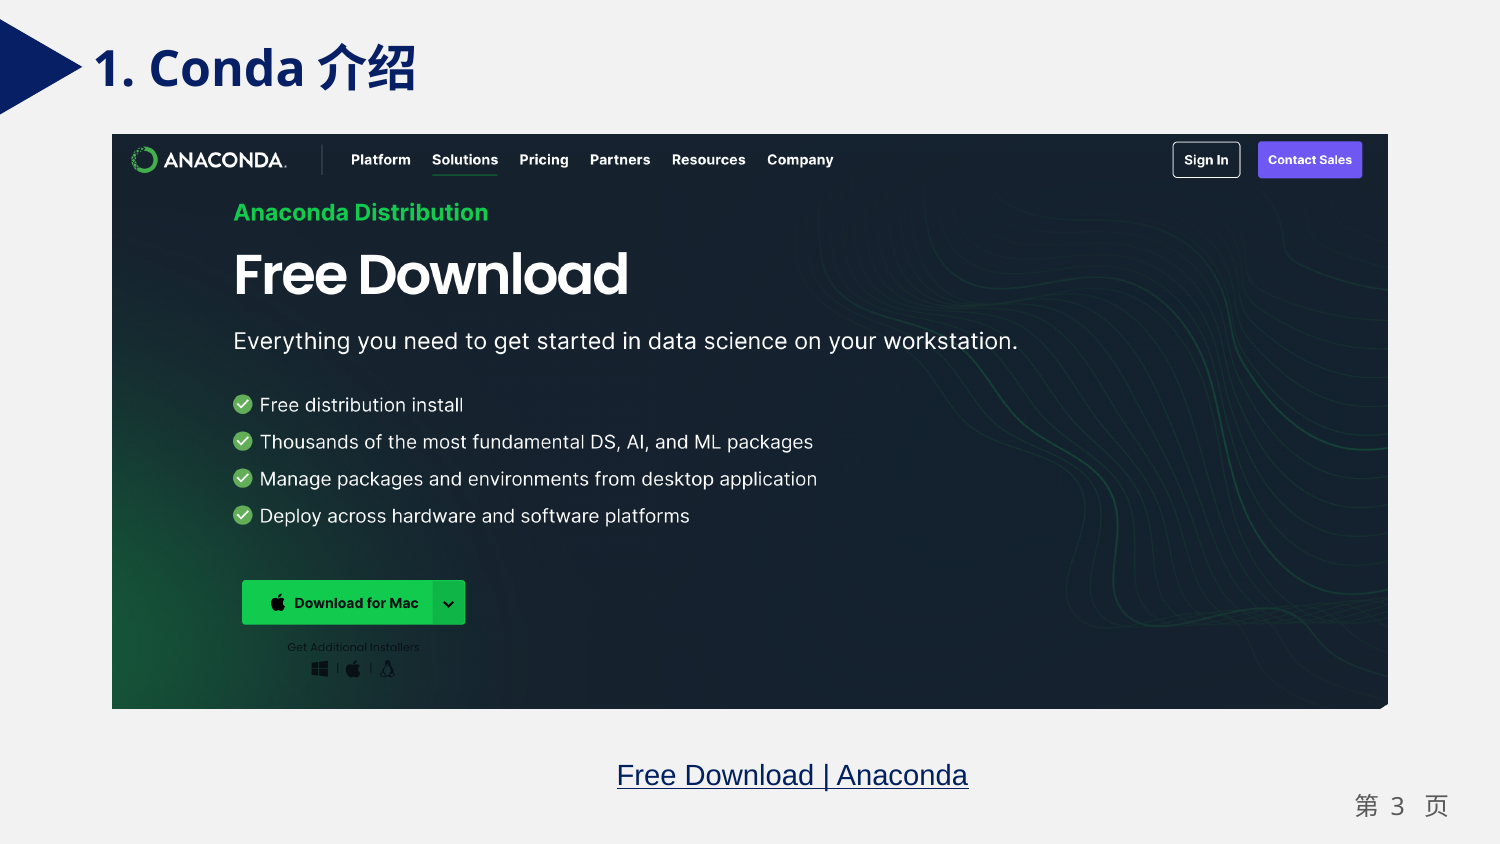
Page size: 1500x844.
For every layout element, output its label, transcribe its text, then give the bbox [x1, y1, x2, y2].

text_box 1. Conda介绍 [77, 29, 433, 105]
picture [112, 134, 1388, 709]
text_box Free Download | Anaconda [601, 738, 984, 799]
text_box [0, 19, 83, 115]
